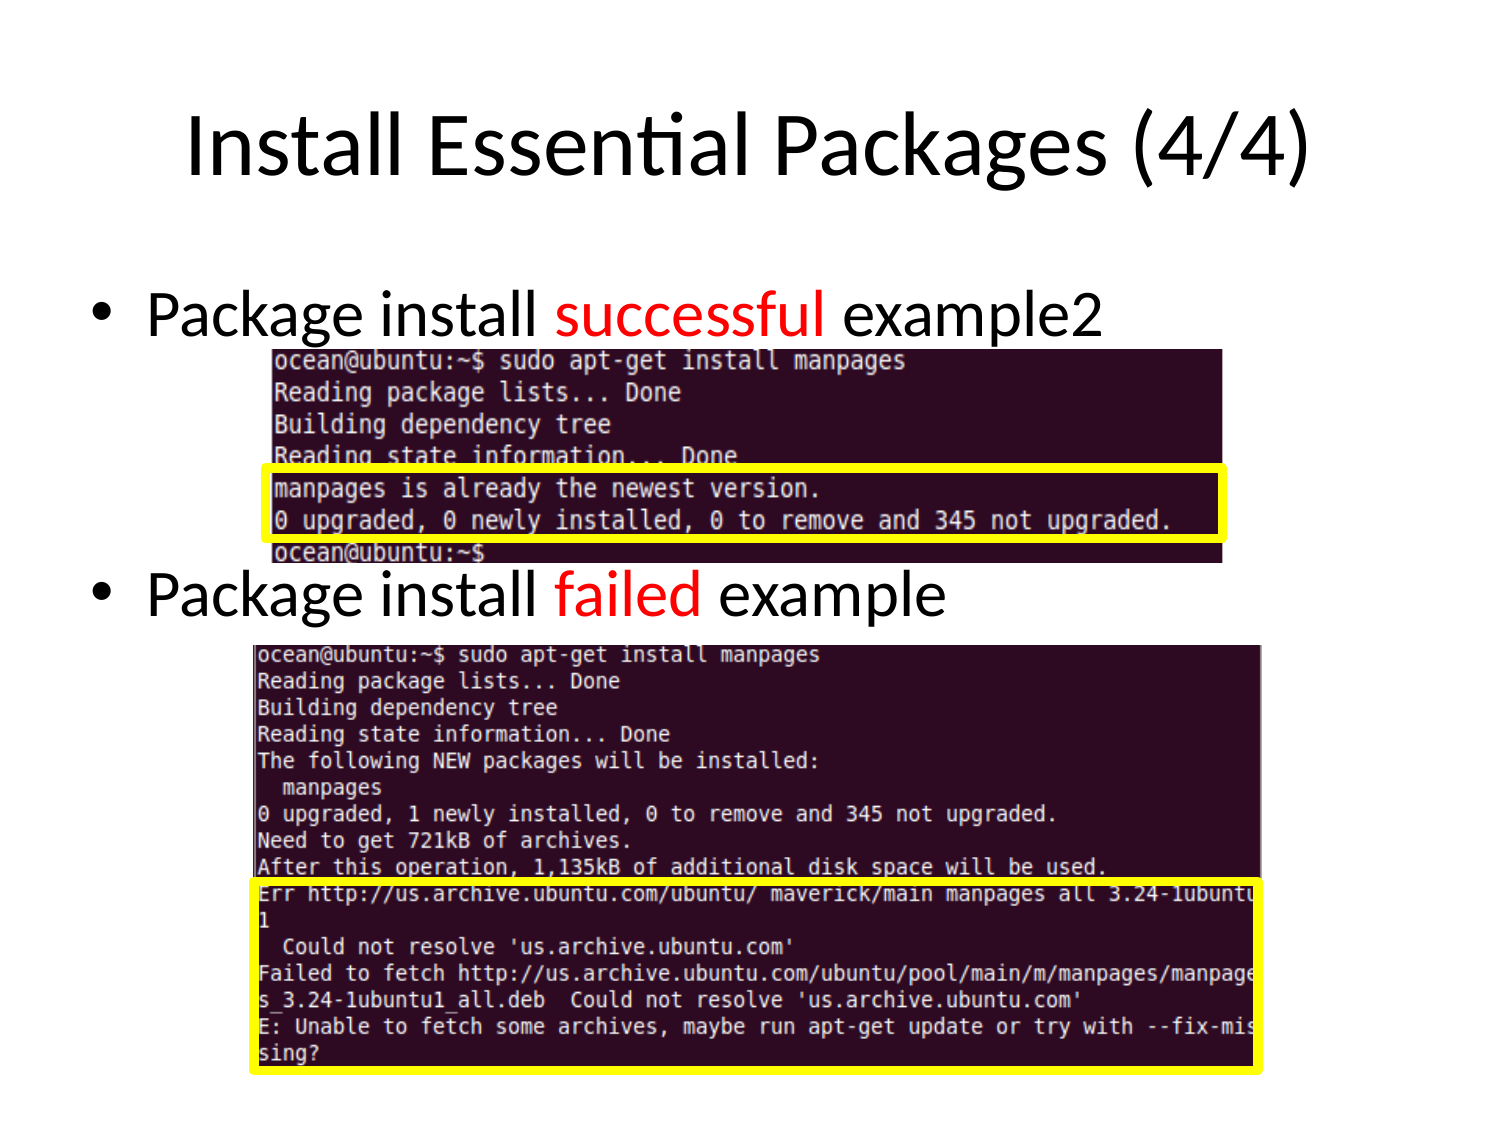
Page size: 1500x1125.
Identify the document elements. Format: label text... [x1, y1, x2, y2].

list Package install successful example2 Package install failed example [75, 262, 1425, 1005]
picture [253, 644, 1262, 1068]
picture [271, 349, 1223, 563]
title Install Essential Packages (4/4) [75, 45, 1425, 233]
